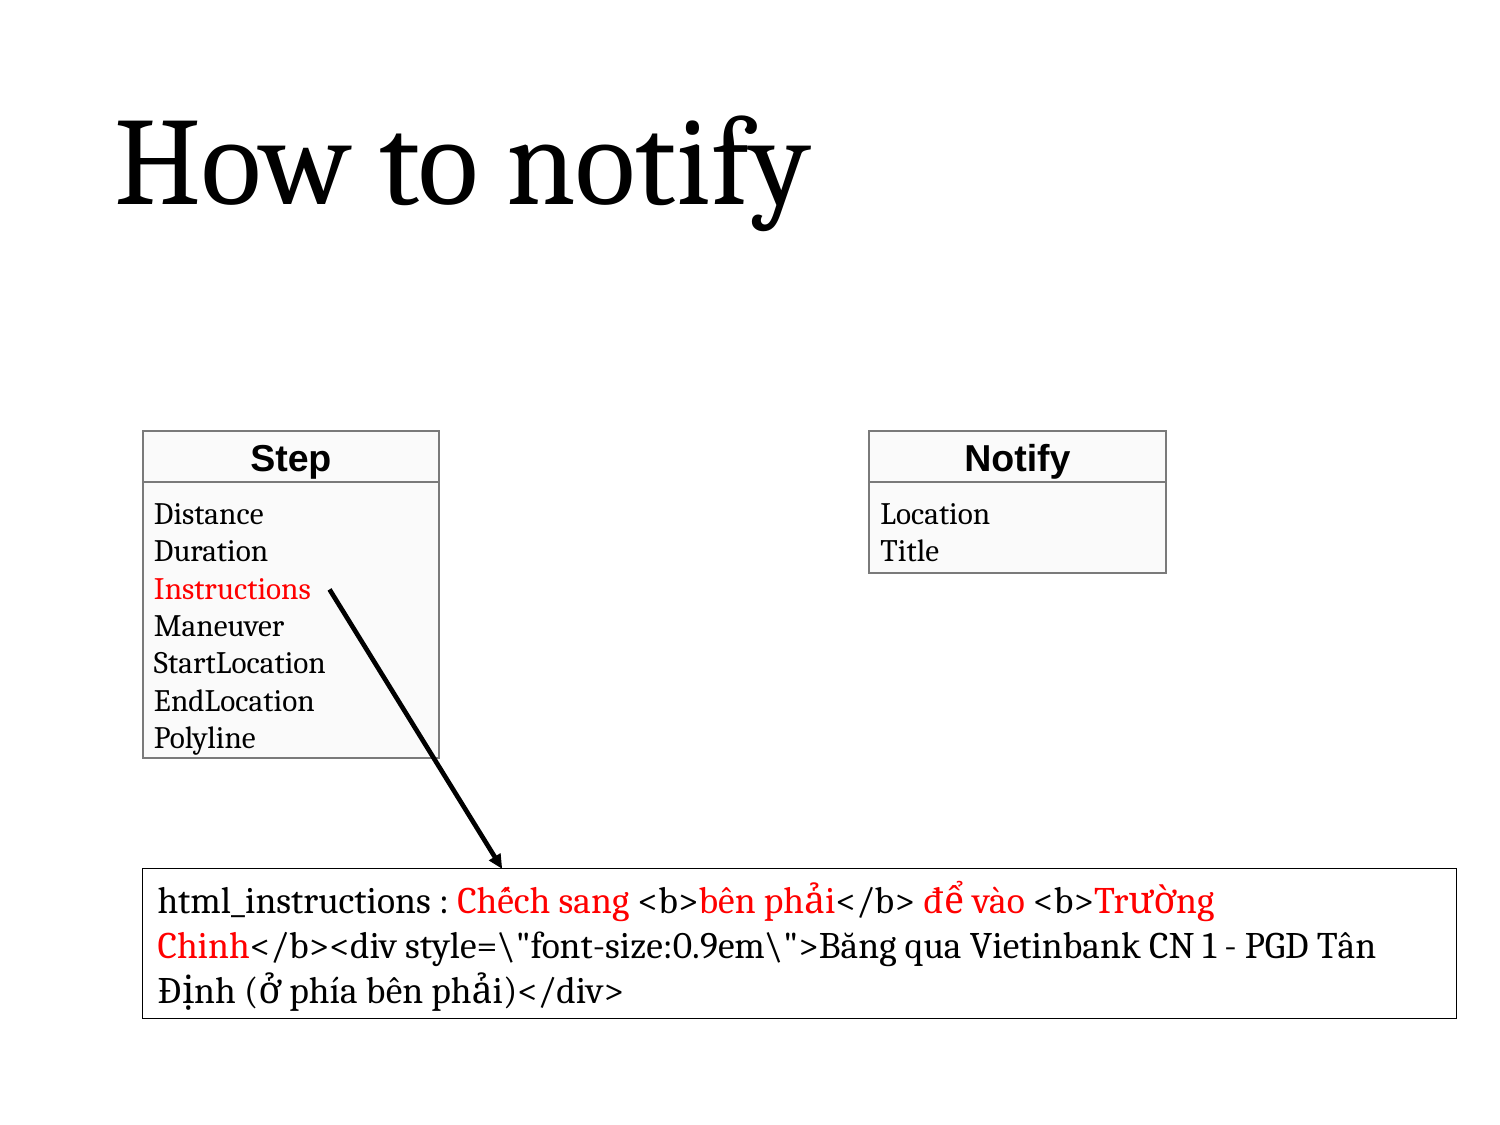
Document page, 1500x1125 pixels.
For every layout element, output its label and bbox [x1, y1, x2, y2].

text_box [142, 430, 1457, 1019]
text_box [869, 430, 1166, 573]
text_box [99, 70, 1450, 258]
